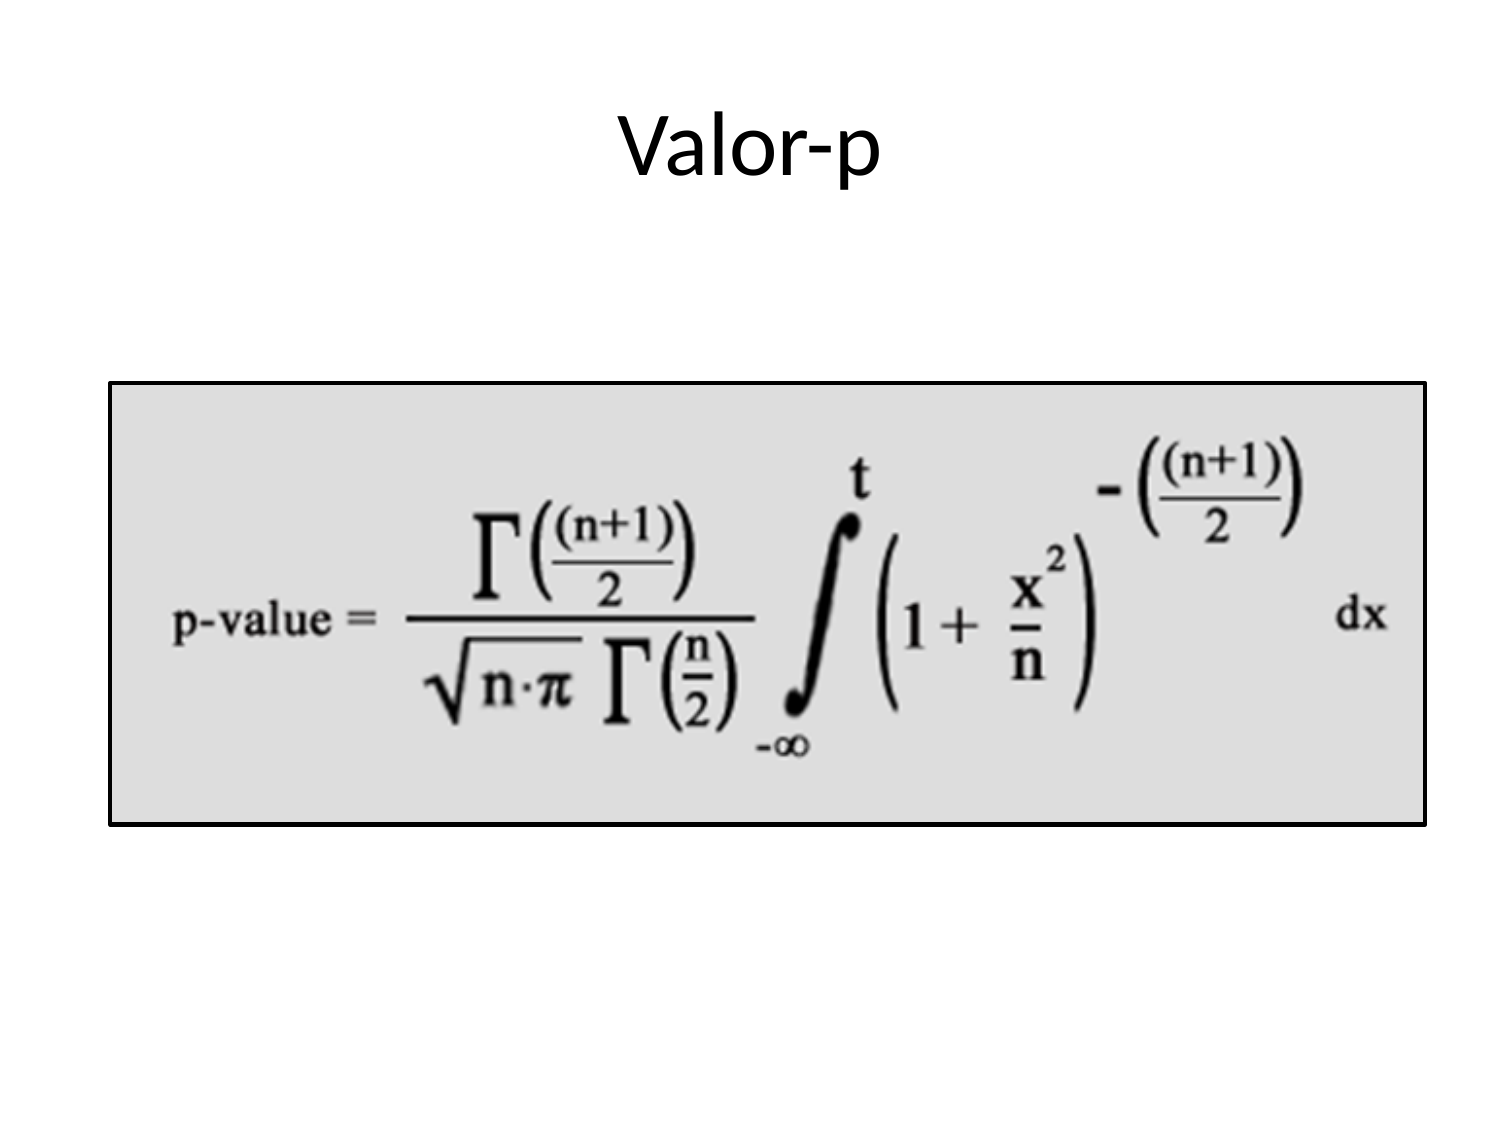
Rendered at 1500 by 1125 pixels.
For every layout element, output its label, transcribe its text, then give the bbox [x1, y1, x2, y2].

title Valor-p [75, 45, 1425, 233]
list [111, 385, 1424, 823]
